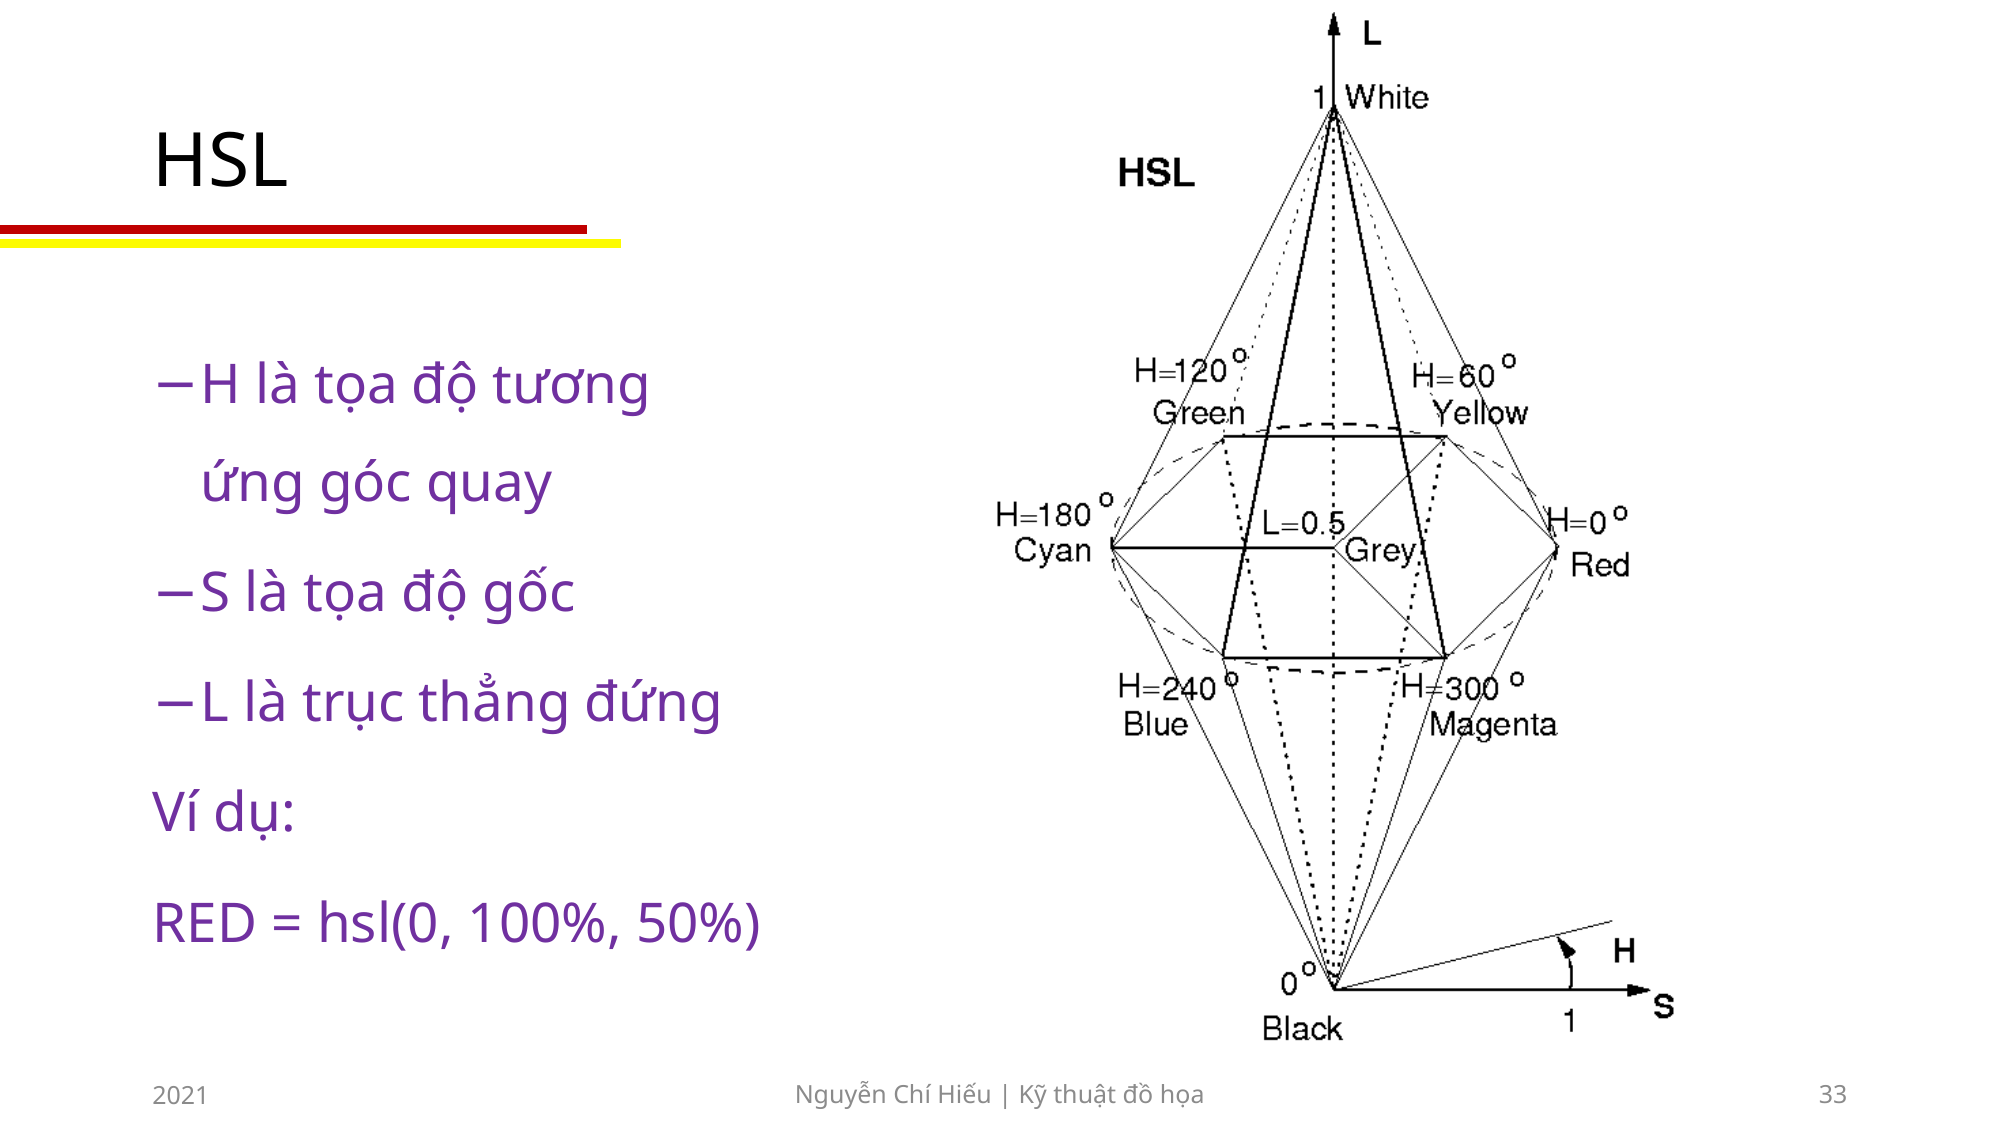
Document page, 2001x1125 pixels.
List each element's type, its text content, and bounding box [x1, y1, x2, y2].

title HSL [137, 54, 783, 272]
list H là tọa độ tương ứng góc quay S là tọa độ gốc L là trục thẳng đứng Ví dụ: RED = hsl(0, 100%, 50%) [137, 308, 783, 1029]
footer Nguyễn Chí Hiếu | Kỹ thuật đồ họa [662, 1065, 1338, 1125]
slide_number 2021 [137, 1065, 588, 1125]
picture [850, 7, 1863, 1071]
slide_number 33 [1412, 1065, 1863, 1125]
